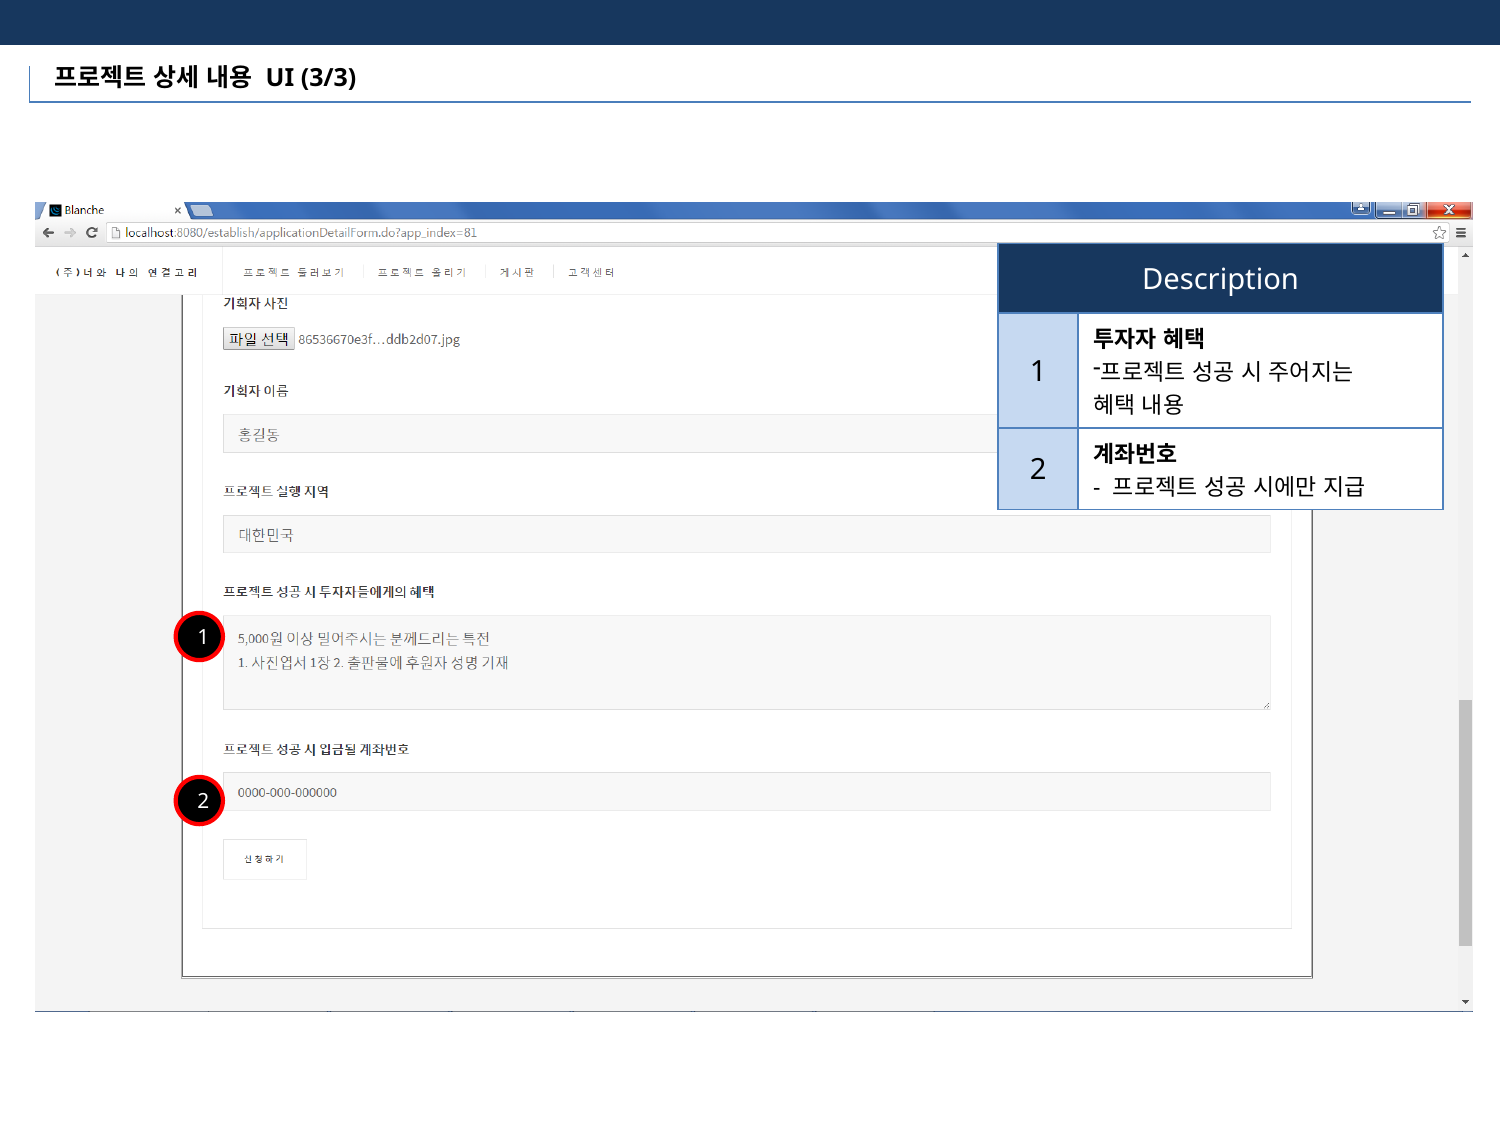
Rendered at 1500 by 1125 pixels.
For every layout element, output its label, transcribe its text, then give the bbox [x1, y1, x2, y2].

picture [34, 202, 1473, 1012]
text_box 프로젝트 상세 내용 UI (3/3) [39, 54, 372, 100]
text_box [0, 0, 1500, 45]
